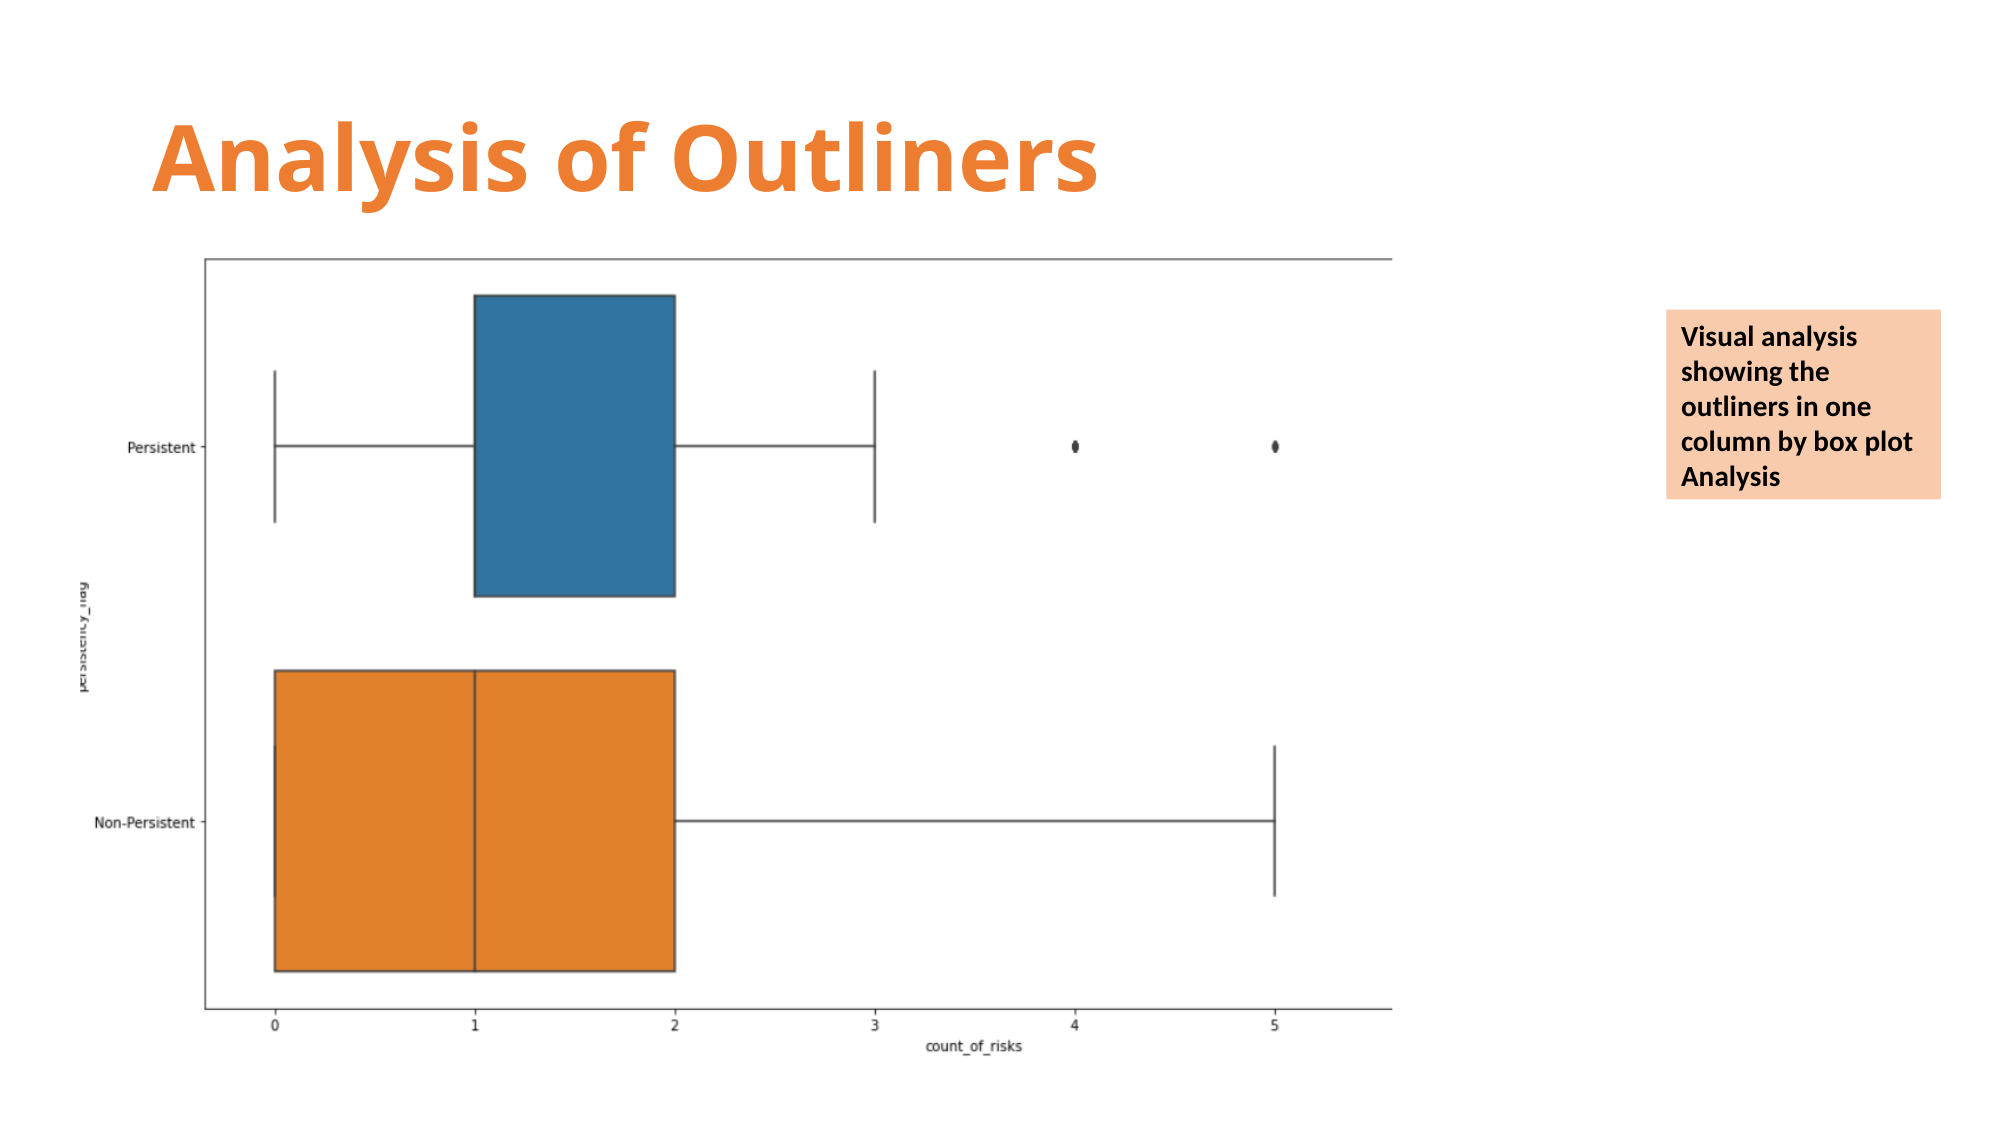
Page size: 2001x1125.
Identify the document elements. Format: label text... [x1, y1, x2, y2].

picture [80, 244, 1393, 1072]
text_box Visual analysis showing the outliners in one column by box plot Analysis [1666, 309, 1941, 500]
title Analysis of Outliners [137, 53, 1863, 271]
